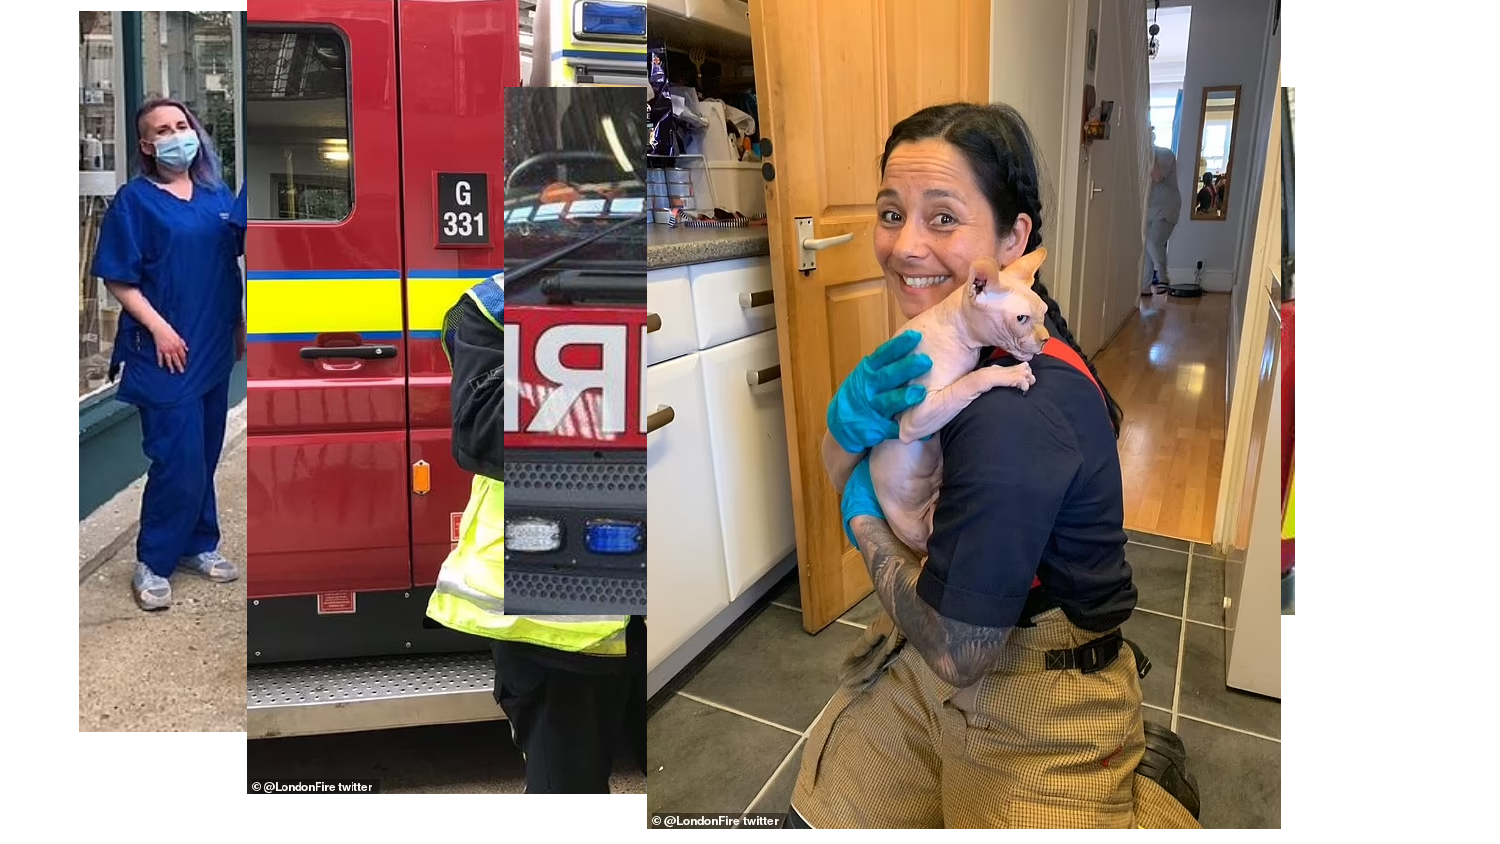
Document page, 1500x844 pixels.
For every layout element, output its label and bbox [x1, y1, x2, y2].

picture [79, 0, 1296, 829]
